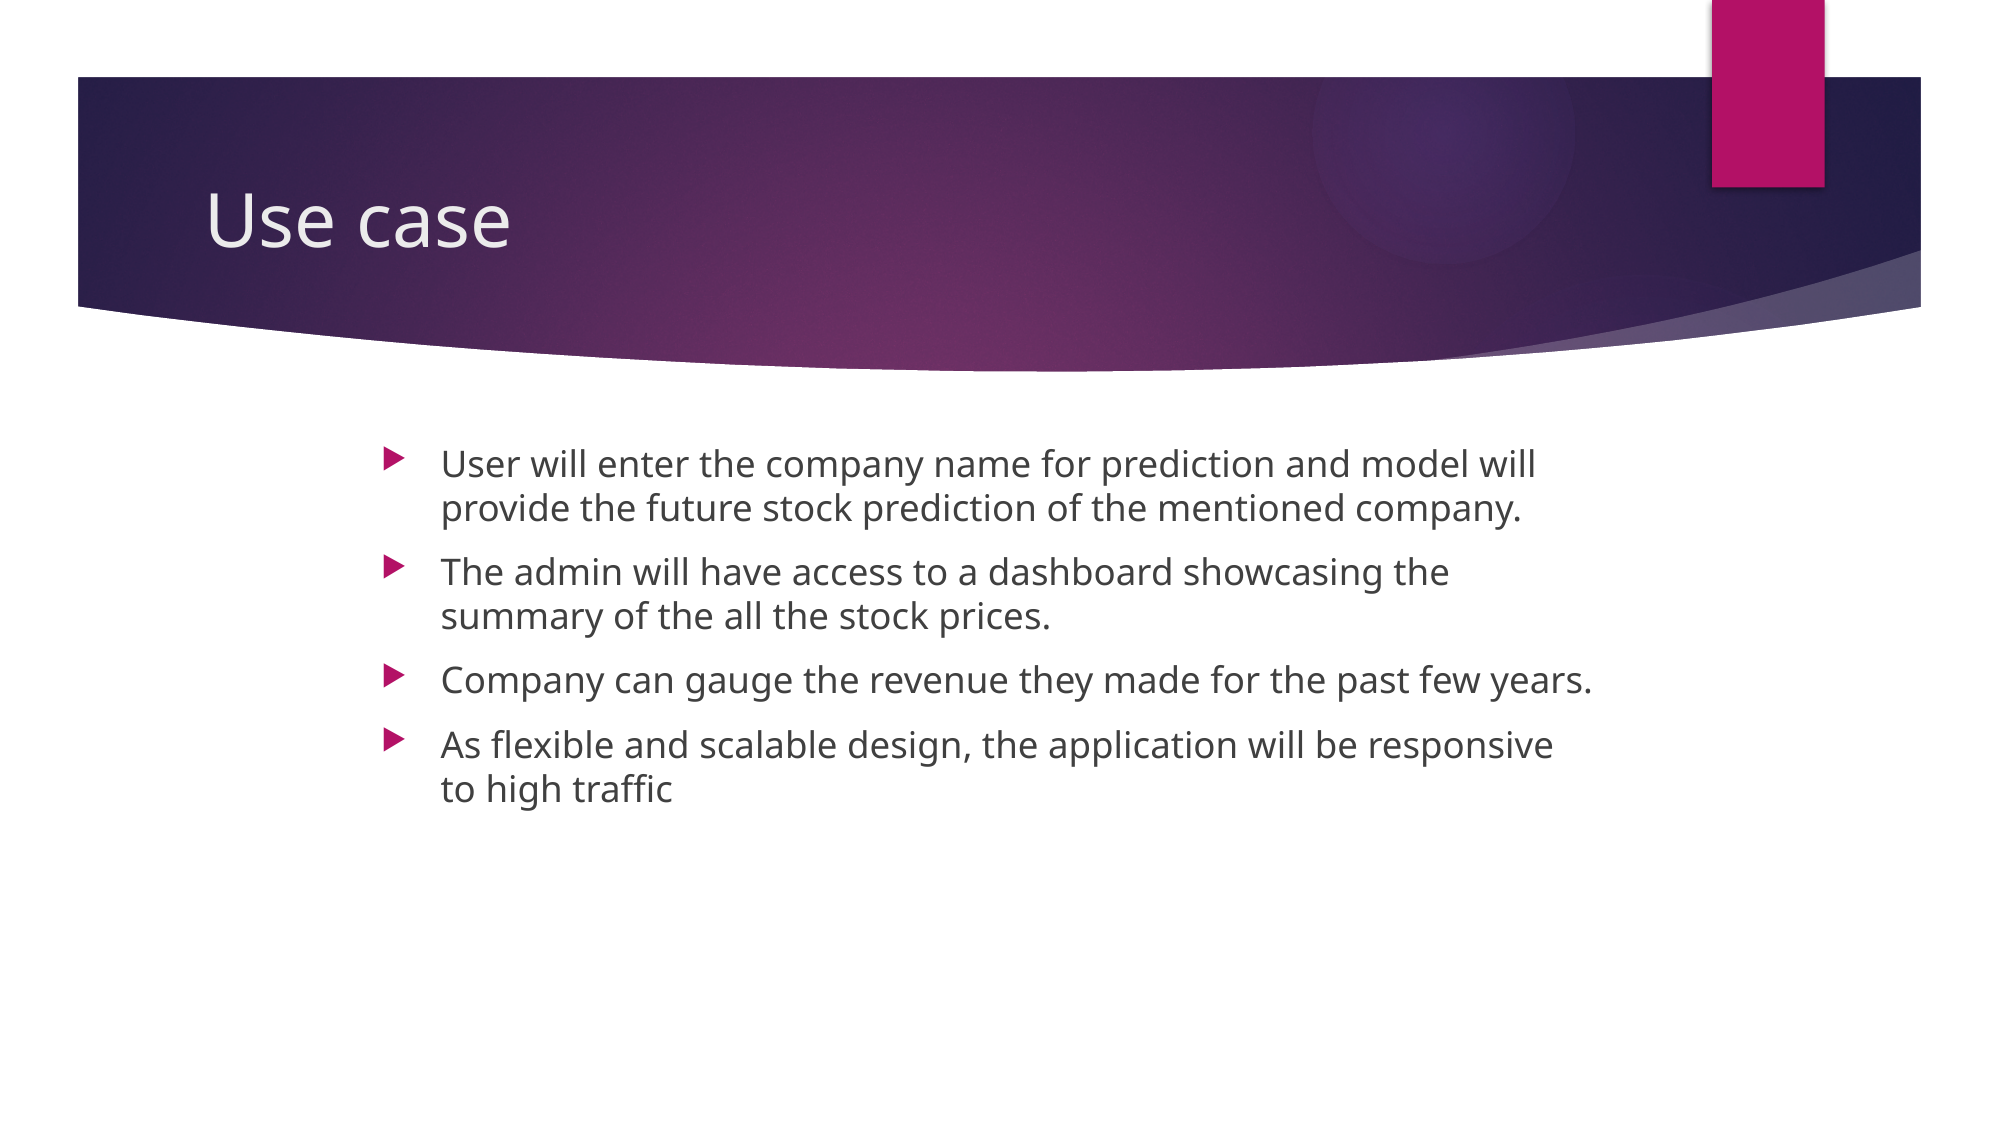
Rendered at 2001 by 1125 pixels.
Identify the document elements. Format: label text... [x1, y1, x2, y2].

list User will enter the company name for prediction and model will provide the future stock prediction of the mentioned company. The admin will have access to a dashboard showcasing the summary of the all the stock prices. Company can gauge the revenue they made for the past few years. As flexible and scalable design, the application will be responsive to high traffic [366, 432, 1613, 826]
title Use case [189, 159, 1627, 276]
